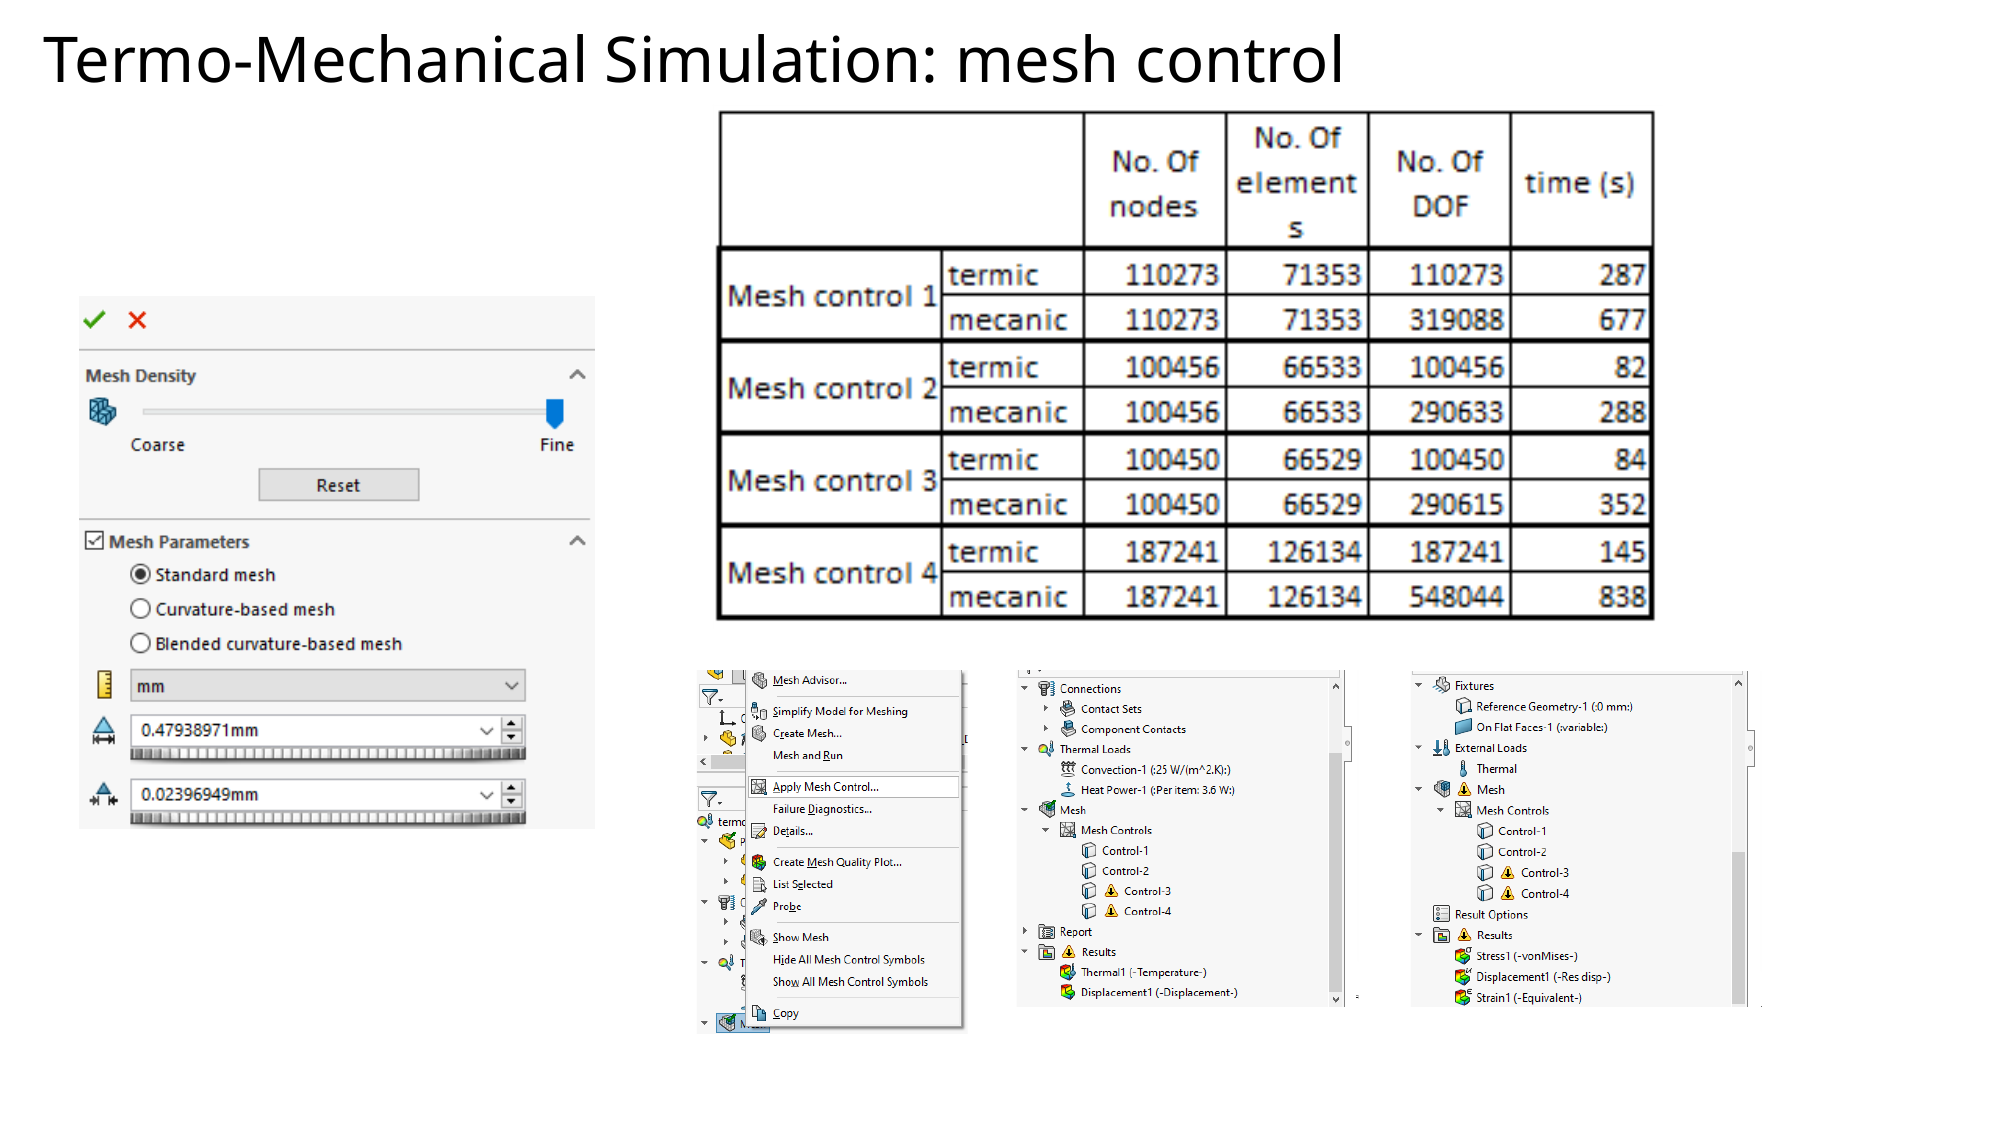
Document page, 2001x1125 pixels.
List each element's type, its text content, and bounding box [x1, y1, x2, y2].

picture [711, 104, 1663, 629]
text_box Termo-Mechanical Simulation: mesh control [29, 20, 1719, 105]
picture [1016, 670, 1359, 1007]
picture [1410, 671, 1762, 1007]
picture [696, 670, 968, 1034]
picture [79, 296, 595, 829]
